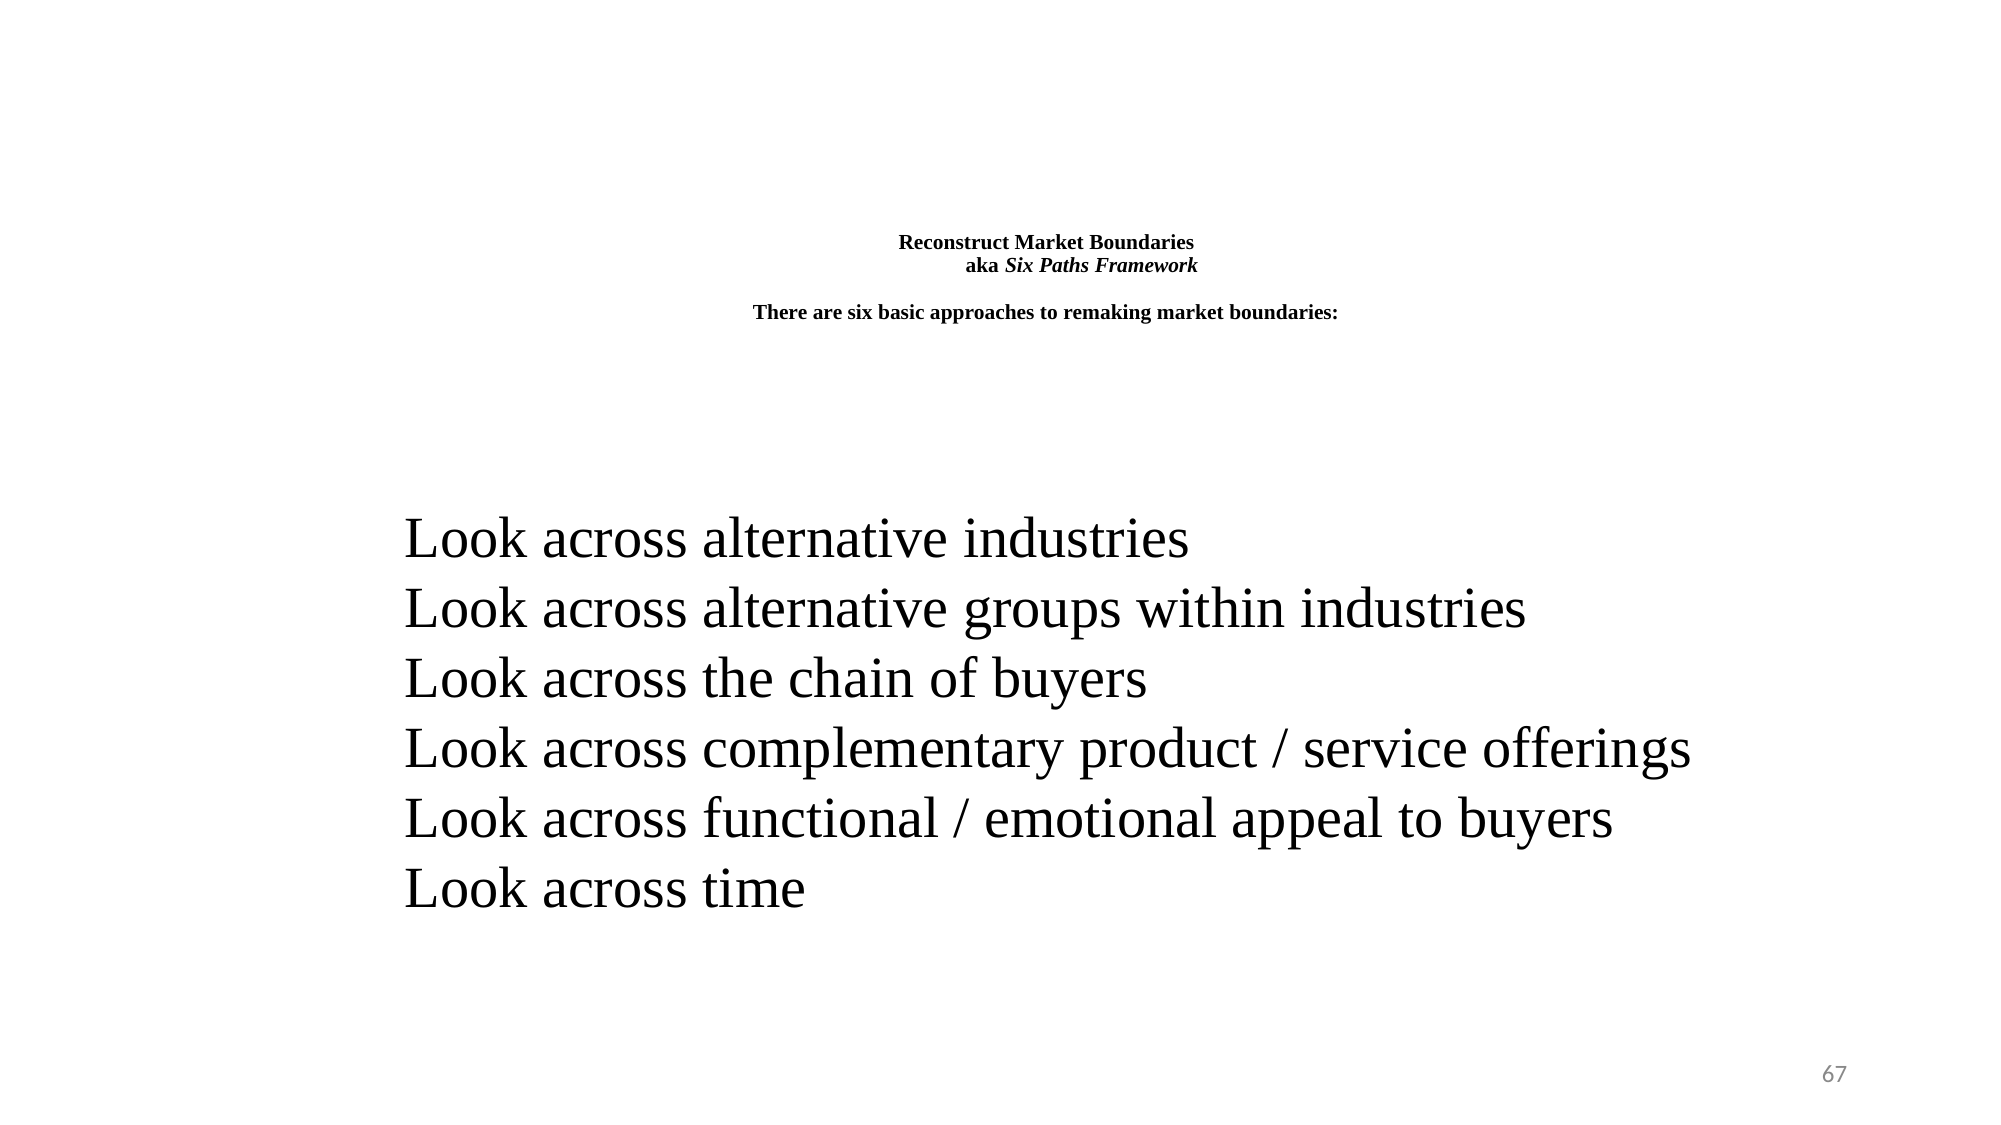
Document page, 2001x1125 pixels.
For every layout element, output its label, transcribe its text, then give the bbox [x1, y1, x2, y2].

text_box Look across alternative industries Look across alternative groups within industries Look across the chain of buyers Look across complementary product / service offerings Look across functional / emotional appeal to buyers Look across time [389, 492, 1835, 927]
title Reconstruct Market Boundaries aka Six Paths Framework There are six basic approaches to remaking market boundaries: [328, 139, 1765, 437]
slide_number 67 [1412, 1042, 1863, 1103]
